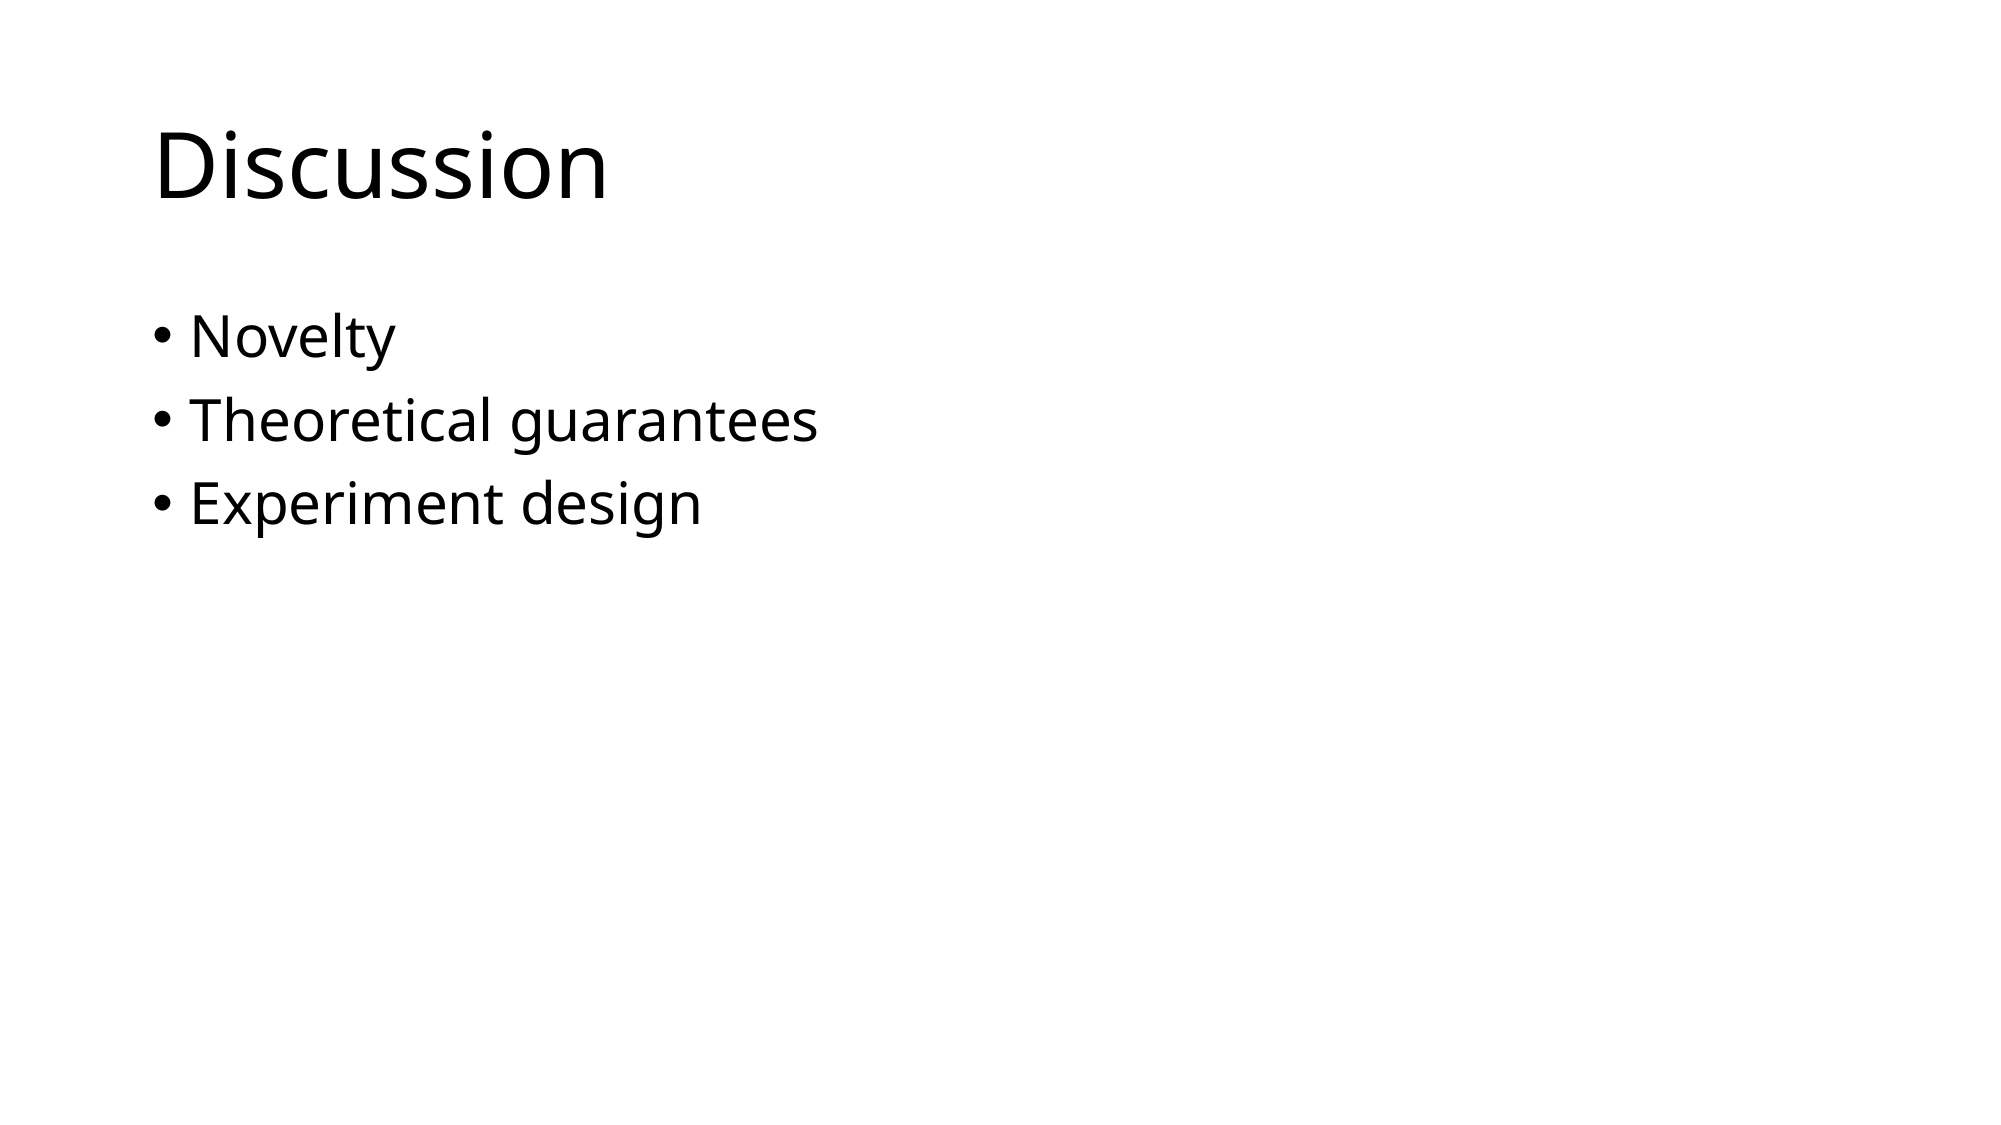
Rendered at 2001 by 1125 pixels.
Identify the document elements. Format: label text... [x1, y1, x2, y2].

list Novelty Theoretical guarantees Experiment design [137, 299, 1863, 1014]
title Discussion [137, 59, 1863, 278]
